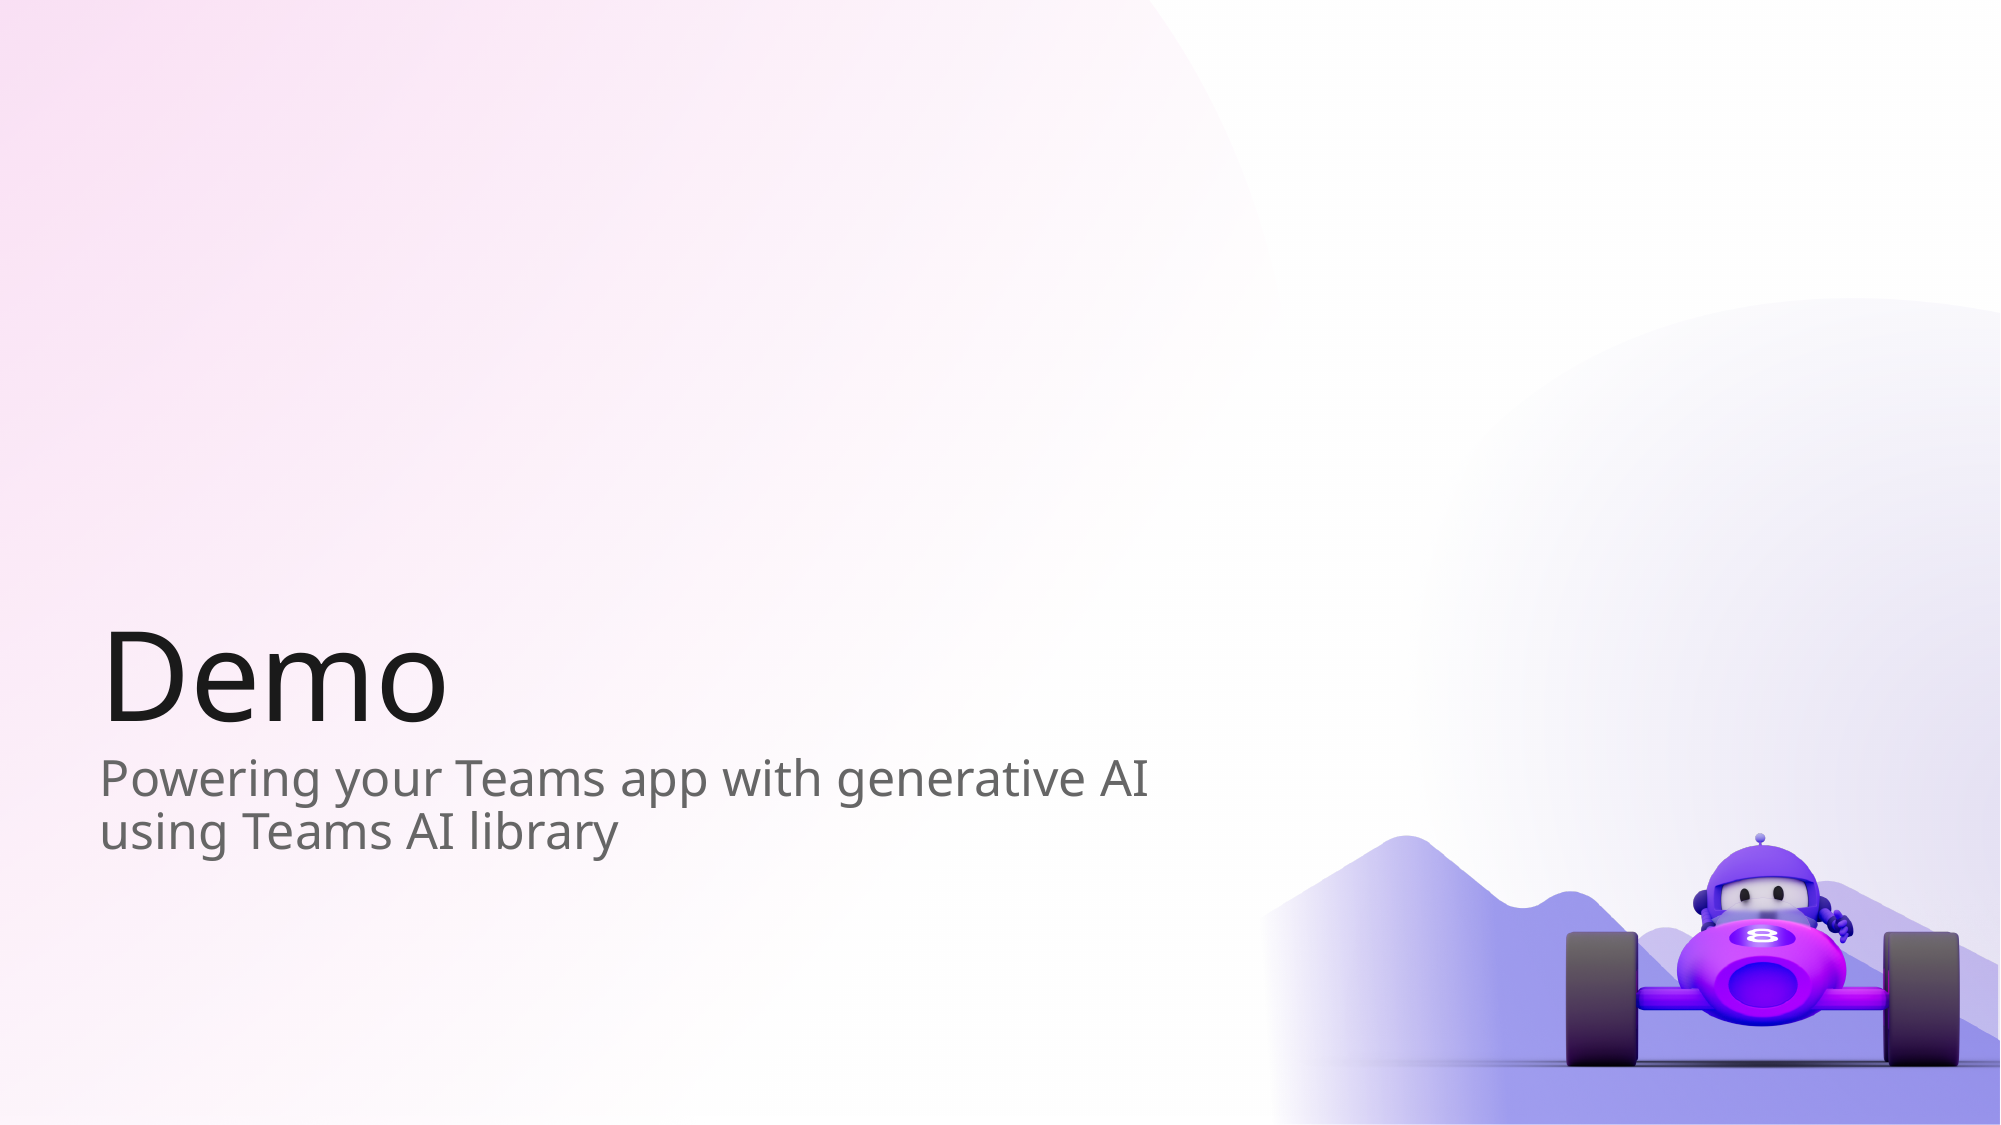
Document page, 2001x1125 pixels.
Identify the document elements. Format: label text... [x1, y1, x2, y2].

picture [0, 0, 2001, 1125]
title Demo [99, 280, 1325, 749]
list Powering your Teams app with generative AI using Teams AI library [99, 752, 1325, 999]
